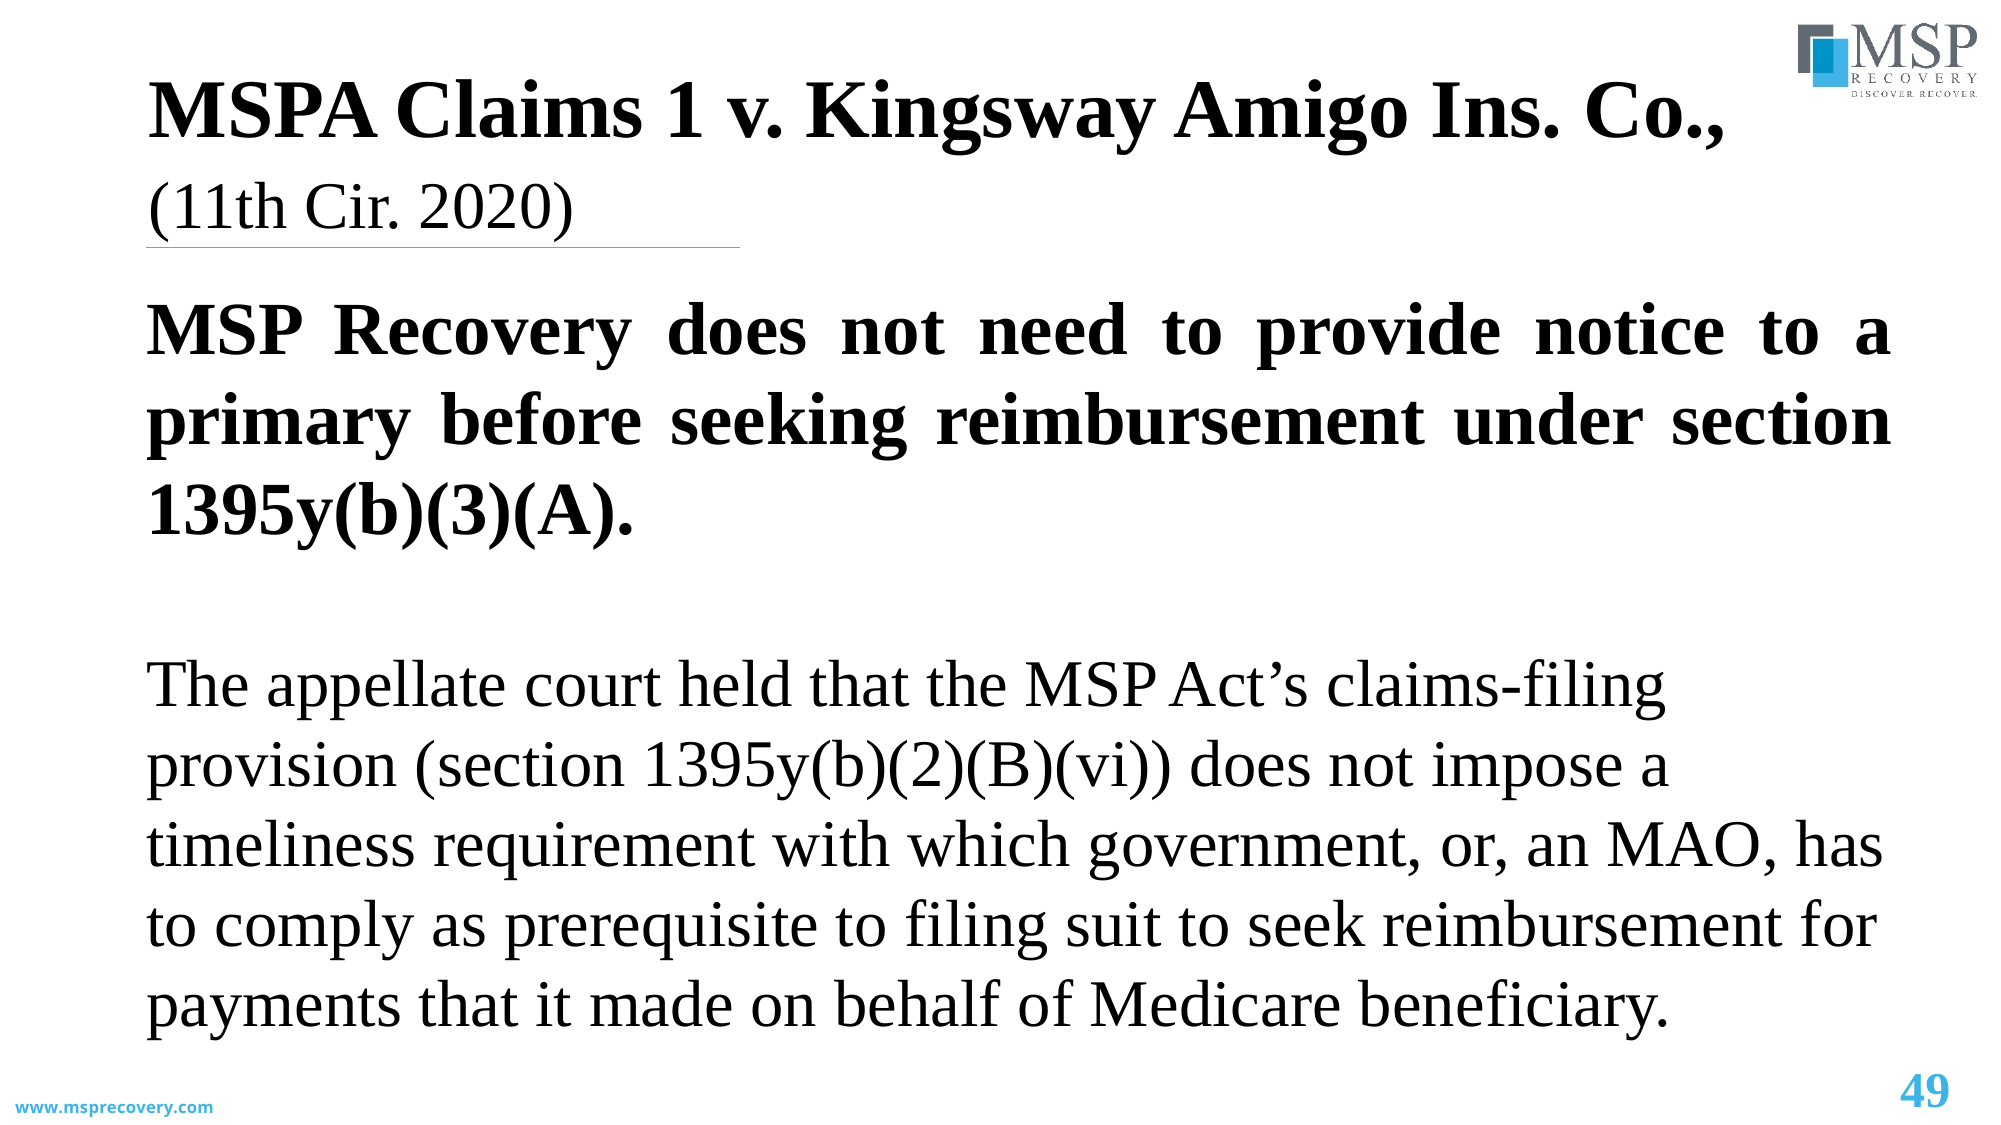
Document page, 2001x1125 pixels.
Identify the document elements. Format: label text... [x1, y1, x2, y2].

text_box MSP Recovery does not need to provide notice to a primary before seeking reimbursement under section 1395y(b)(3)(A). The appellate court held that the MSP Act’s claims-filing provision (section 1395y(b)(2)(B)(vi)) does not impose a timeliness requirement with which government, or, an MAO, has to comply as prerequisite to filing suit to seek reimbursement for payments that it made on behalf of Medicare beneficiary. [146, 277, 1894, 1040]
picture [1798, 23, 1977, 46]
text_box MSPA Claims 1 v. Kingsway Amigo Ins. Co., (11th Cir. 2020) [114, 46, 2000, 249]
